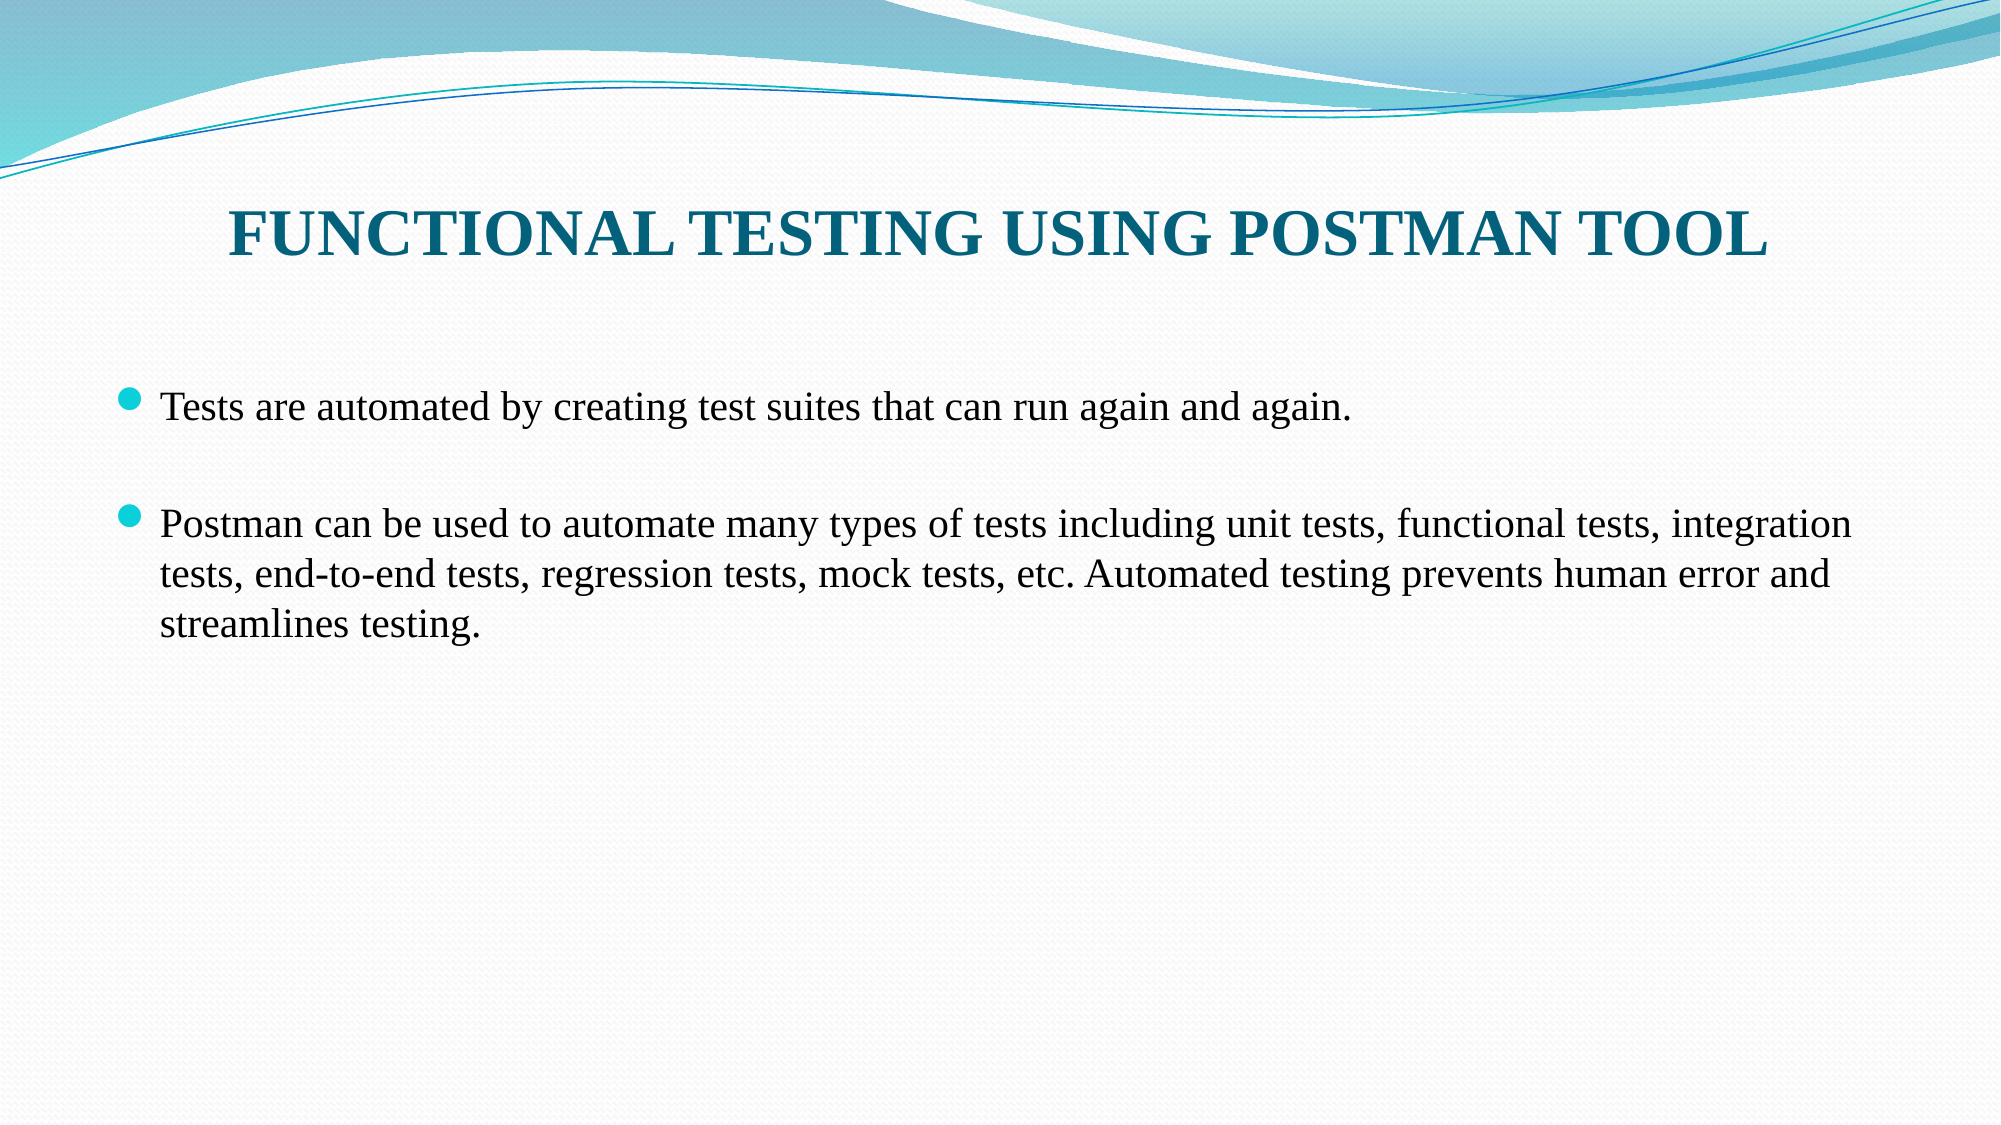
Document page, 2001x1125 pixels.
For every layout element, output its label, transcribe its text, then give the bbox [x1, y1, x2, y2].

title FUNCTIONAL TESTING USING POSTMAN TOOL [99, 154, 1900, 269]
list Tests are automated by creating test suites that can run again and again. Postman can be used to automate many types of tests including unit tests, functional tests, integration tests, end-to-end tests, regression tests, mock tests, etc. Automated testing prevents human error and streamlines testing. [99, 371, 1900, 1063]
